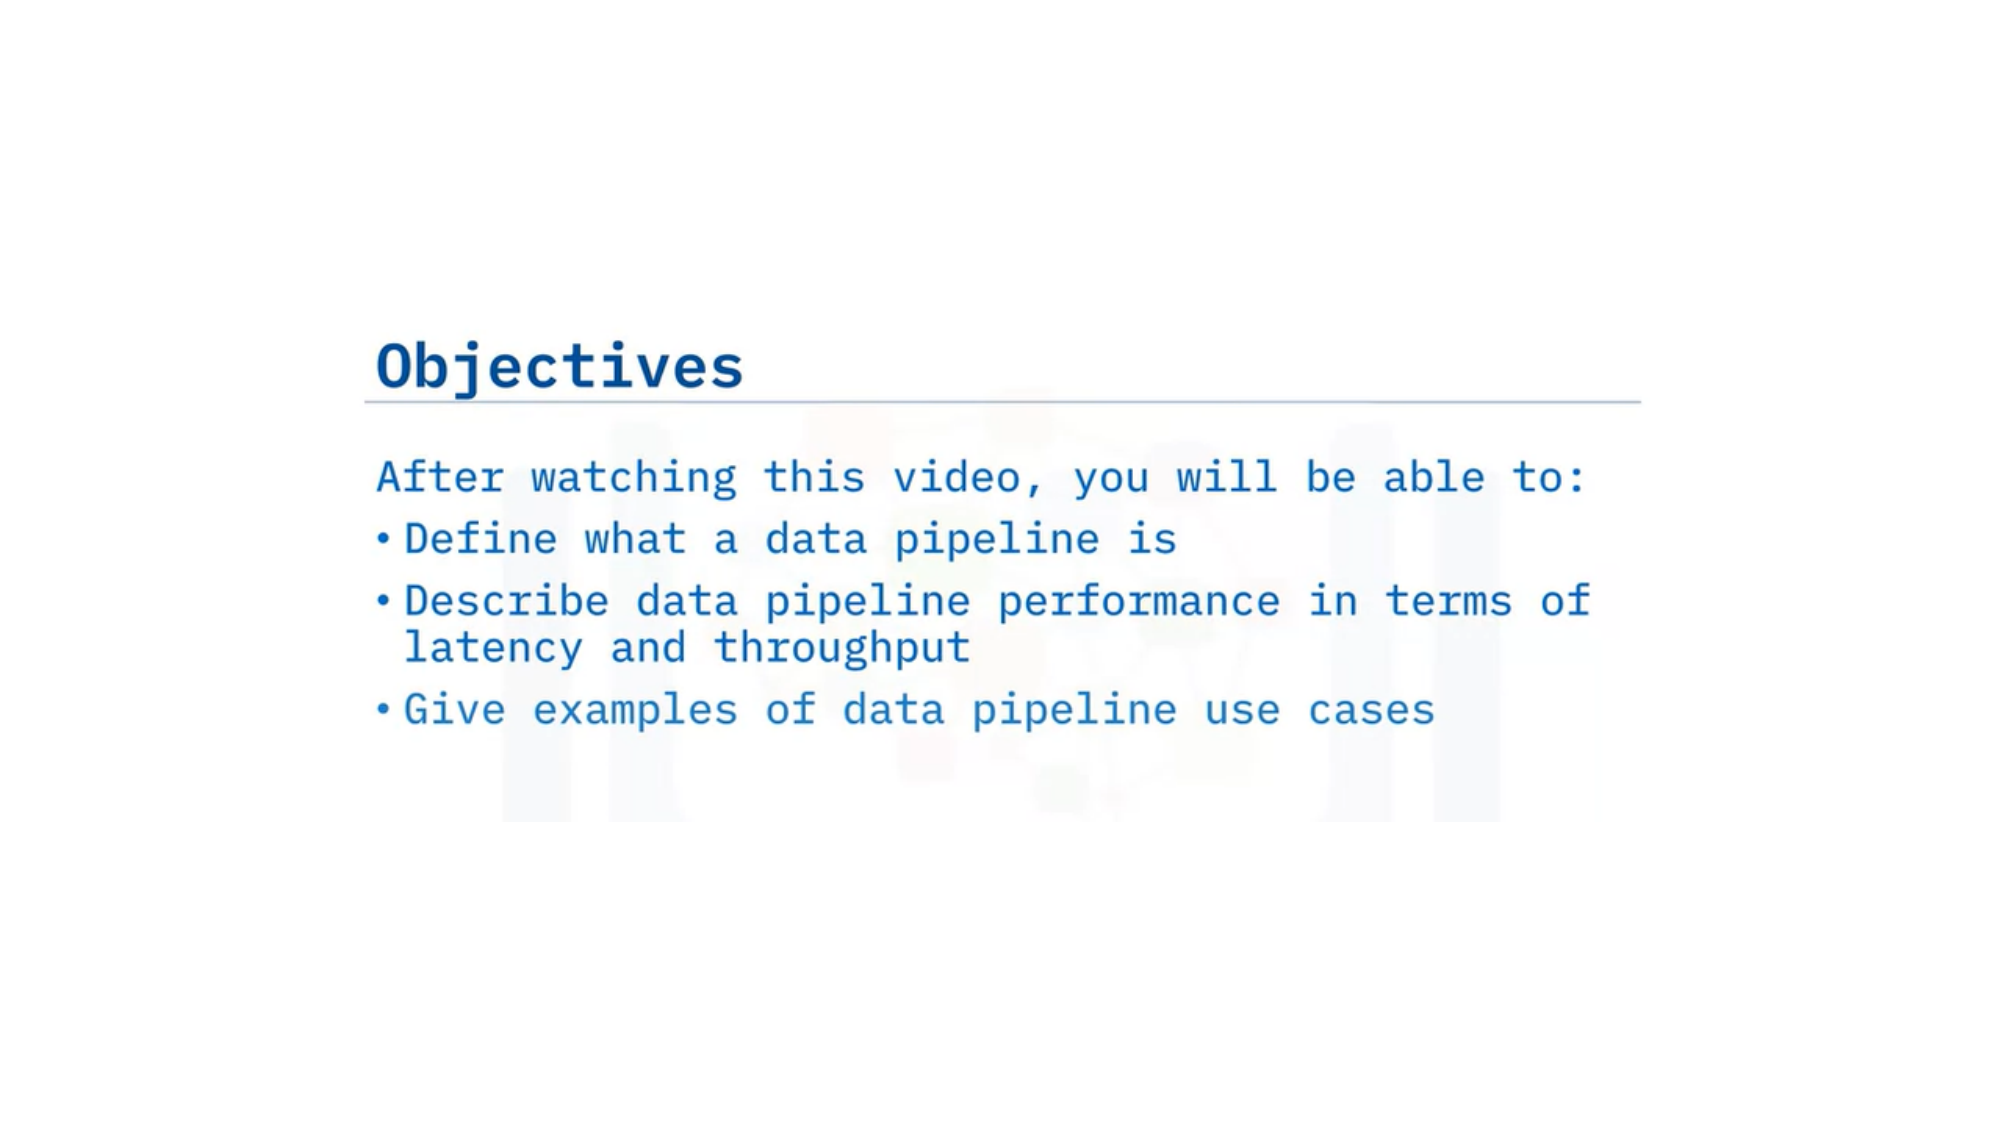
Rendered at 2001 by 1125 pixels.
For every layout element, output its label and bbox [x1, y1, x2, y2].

picture [335, 303, 1665, 822]
